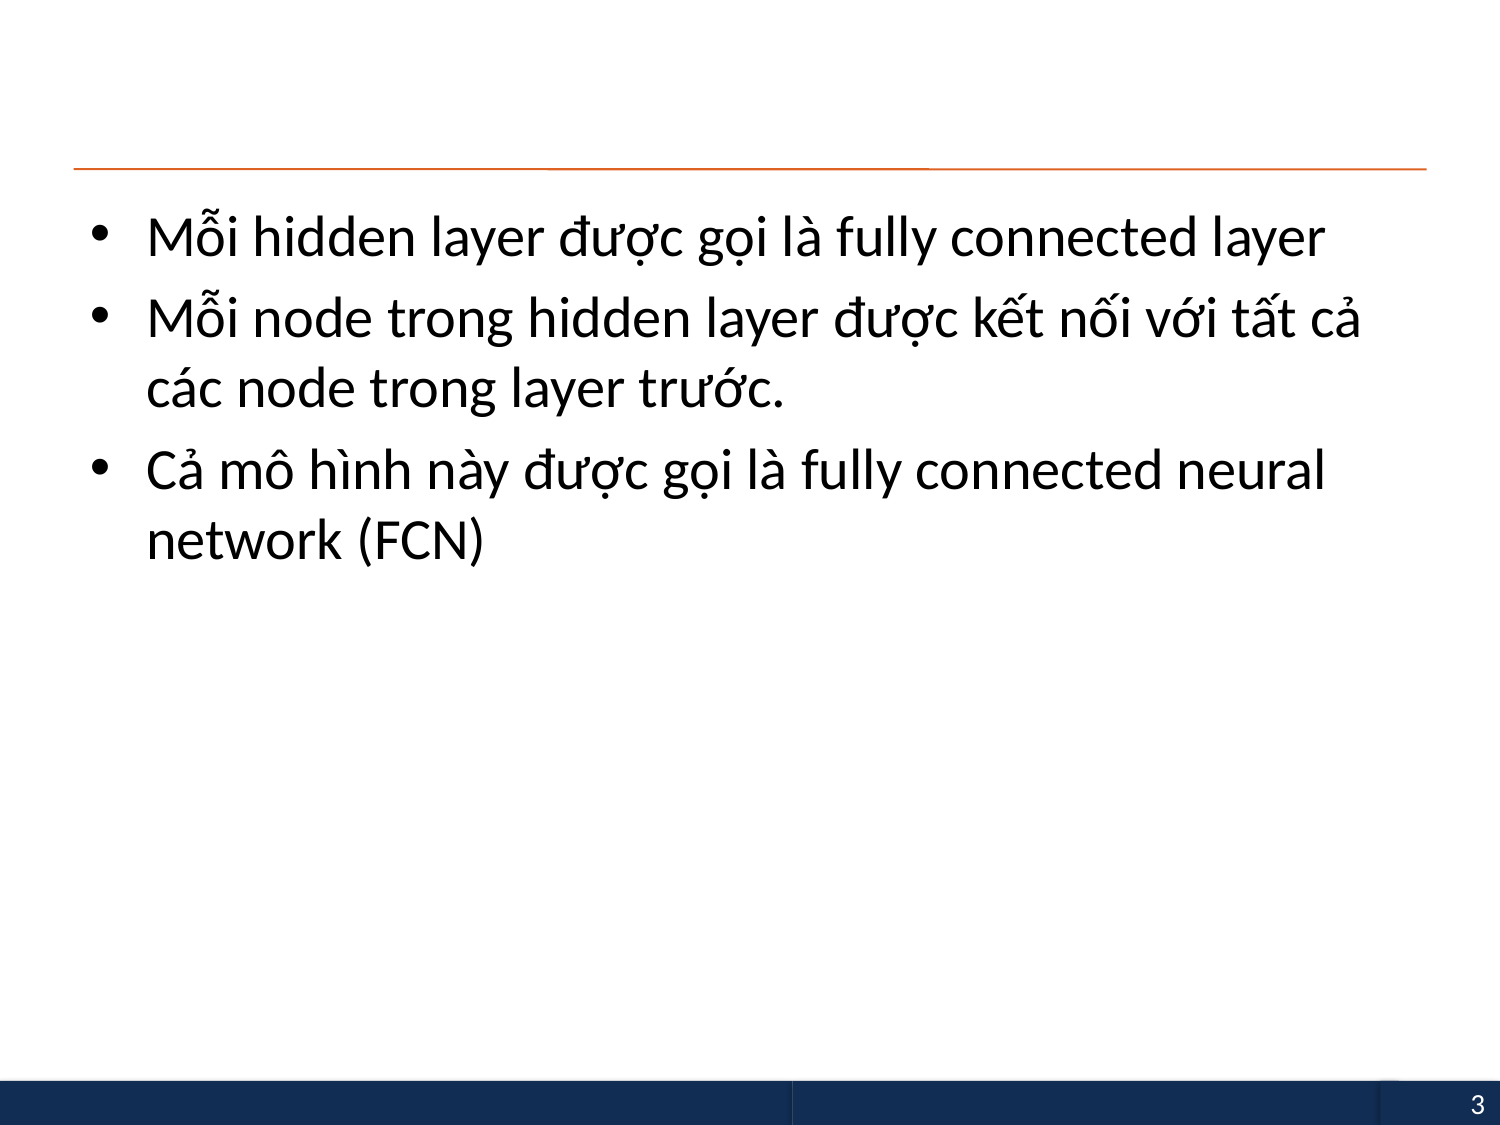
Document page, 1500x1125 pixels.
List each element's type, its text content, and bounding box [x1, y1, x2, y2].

list Mỗi hidden layer được gọi là fully connected layer Mỗi node trong hidden layer được kết nối với tất cả các node trong layer trước. Cả mô hình này được gọi là fully connected neural network (FCN) [75, 190, 1425, 1061]
